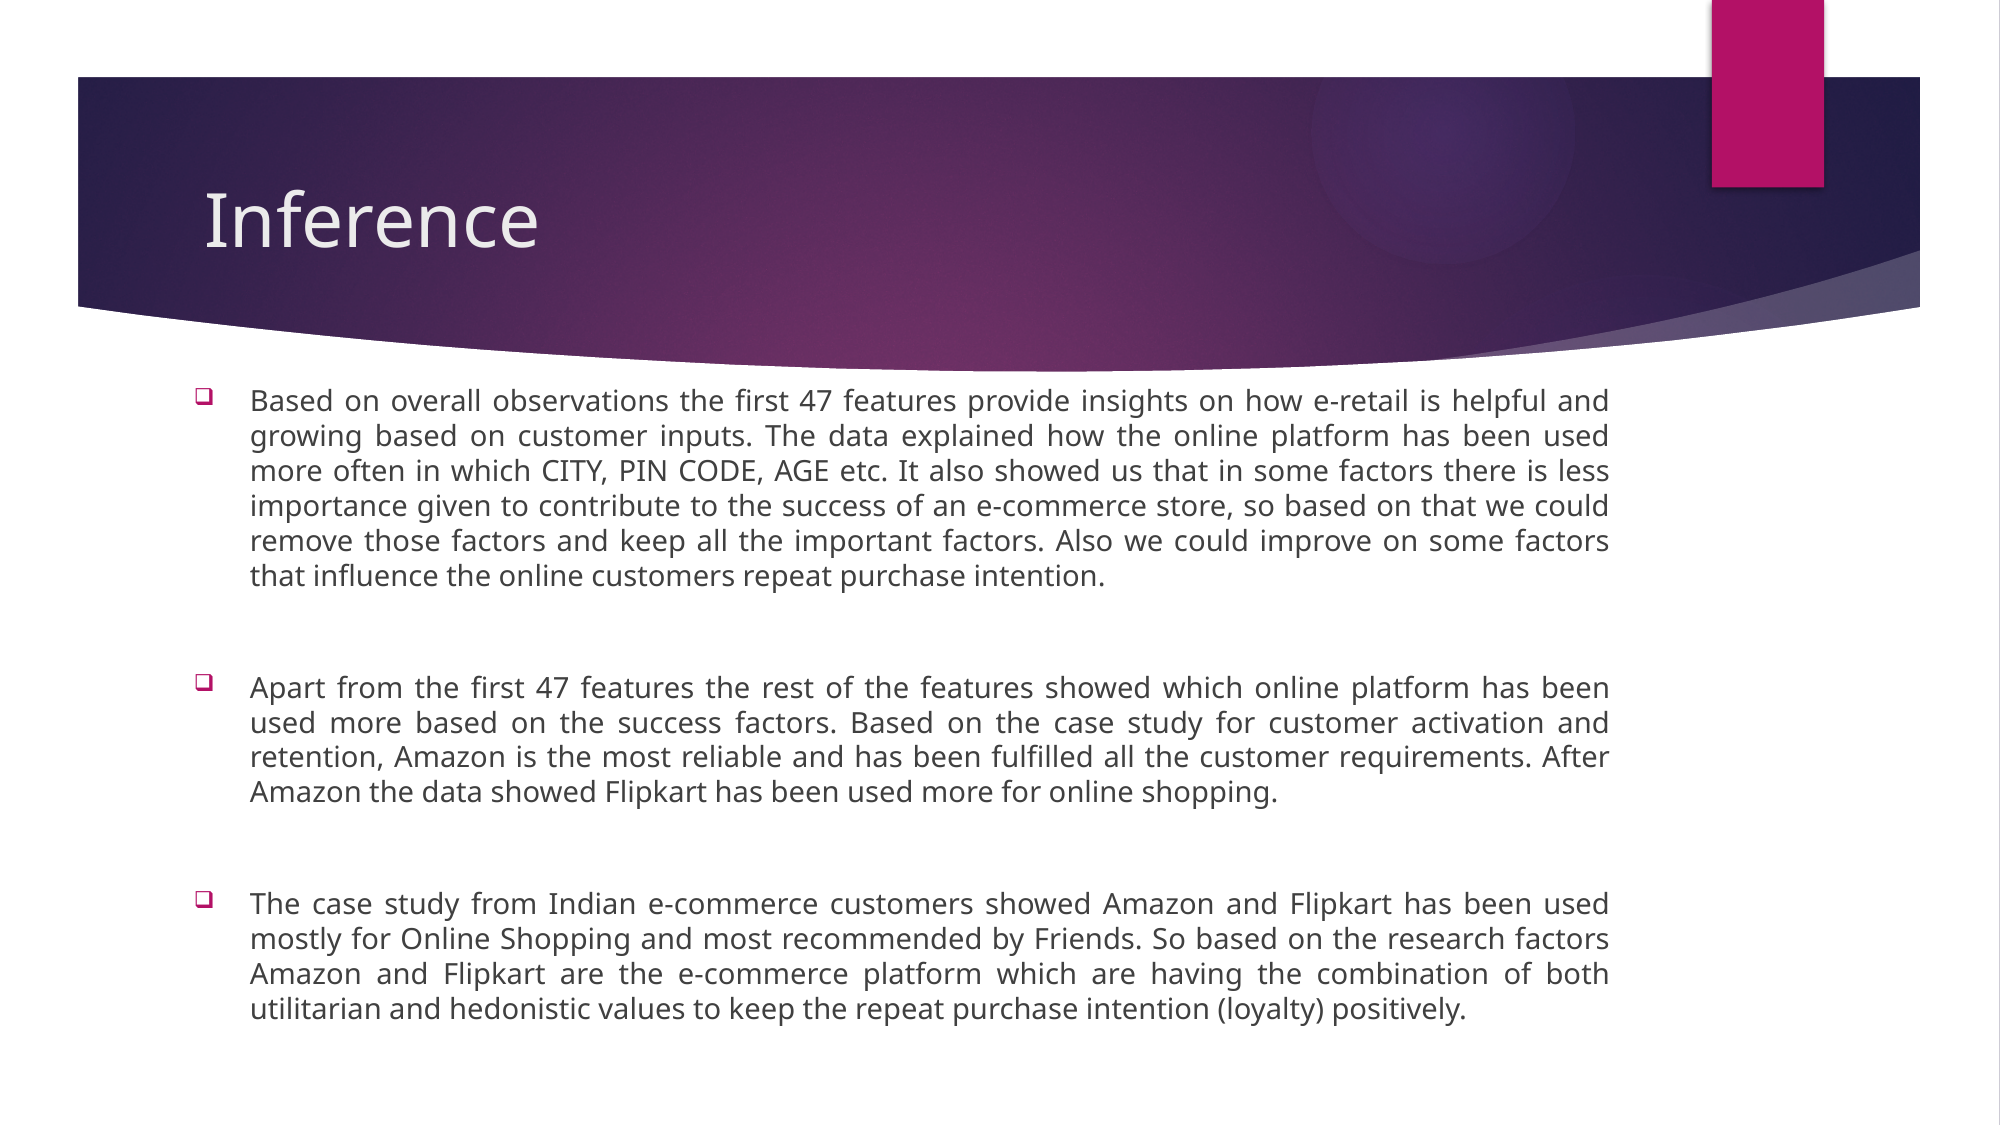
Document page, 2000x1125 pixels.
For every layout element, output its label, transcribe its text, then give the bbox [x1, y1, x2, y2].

list Based on overall observations the first 47 features provide insights on how e-retail is helpful and growing based on customer inputs. The data explained how the online platform has been used more often in which CITY, PIN CODE, AGE etc. It also showed us that in some factors there is less importance given to contribute to the success of an e-commerce store, so based on that we could remove those factors and keep all the important factors. Also we could improve on some factors that influence the online customers repeat purchase intention. Apart from the first 47 features the rest of the features showed which online platform has been used more based on the success factors. Based on the case study for customer activation and retention, Amazon is the most reliable and has been fulfilled all the customer requirements. After Amazon the data showed Flipkart has been used more for online shopping. The case study from Indian e-commerce customers showed Amazon and Flipkart has been used mostly for Online Shopping and most recommended by Friends. So based on the research factors Amazon and Flipkart are the e-commerce platform which are having the combination of both utilitarian and hedonistic values to keep the repeat purchase intention (loyalty) positively. [178, 375, 1627, 1050]
title Inference [189, 159, 1627, 276]
